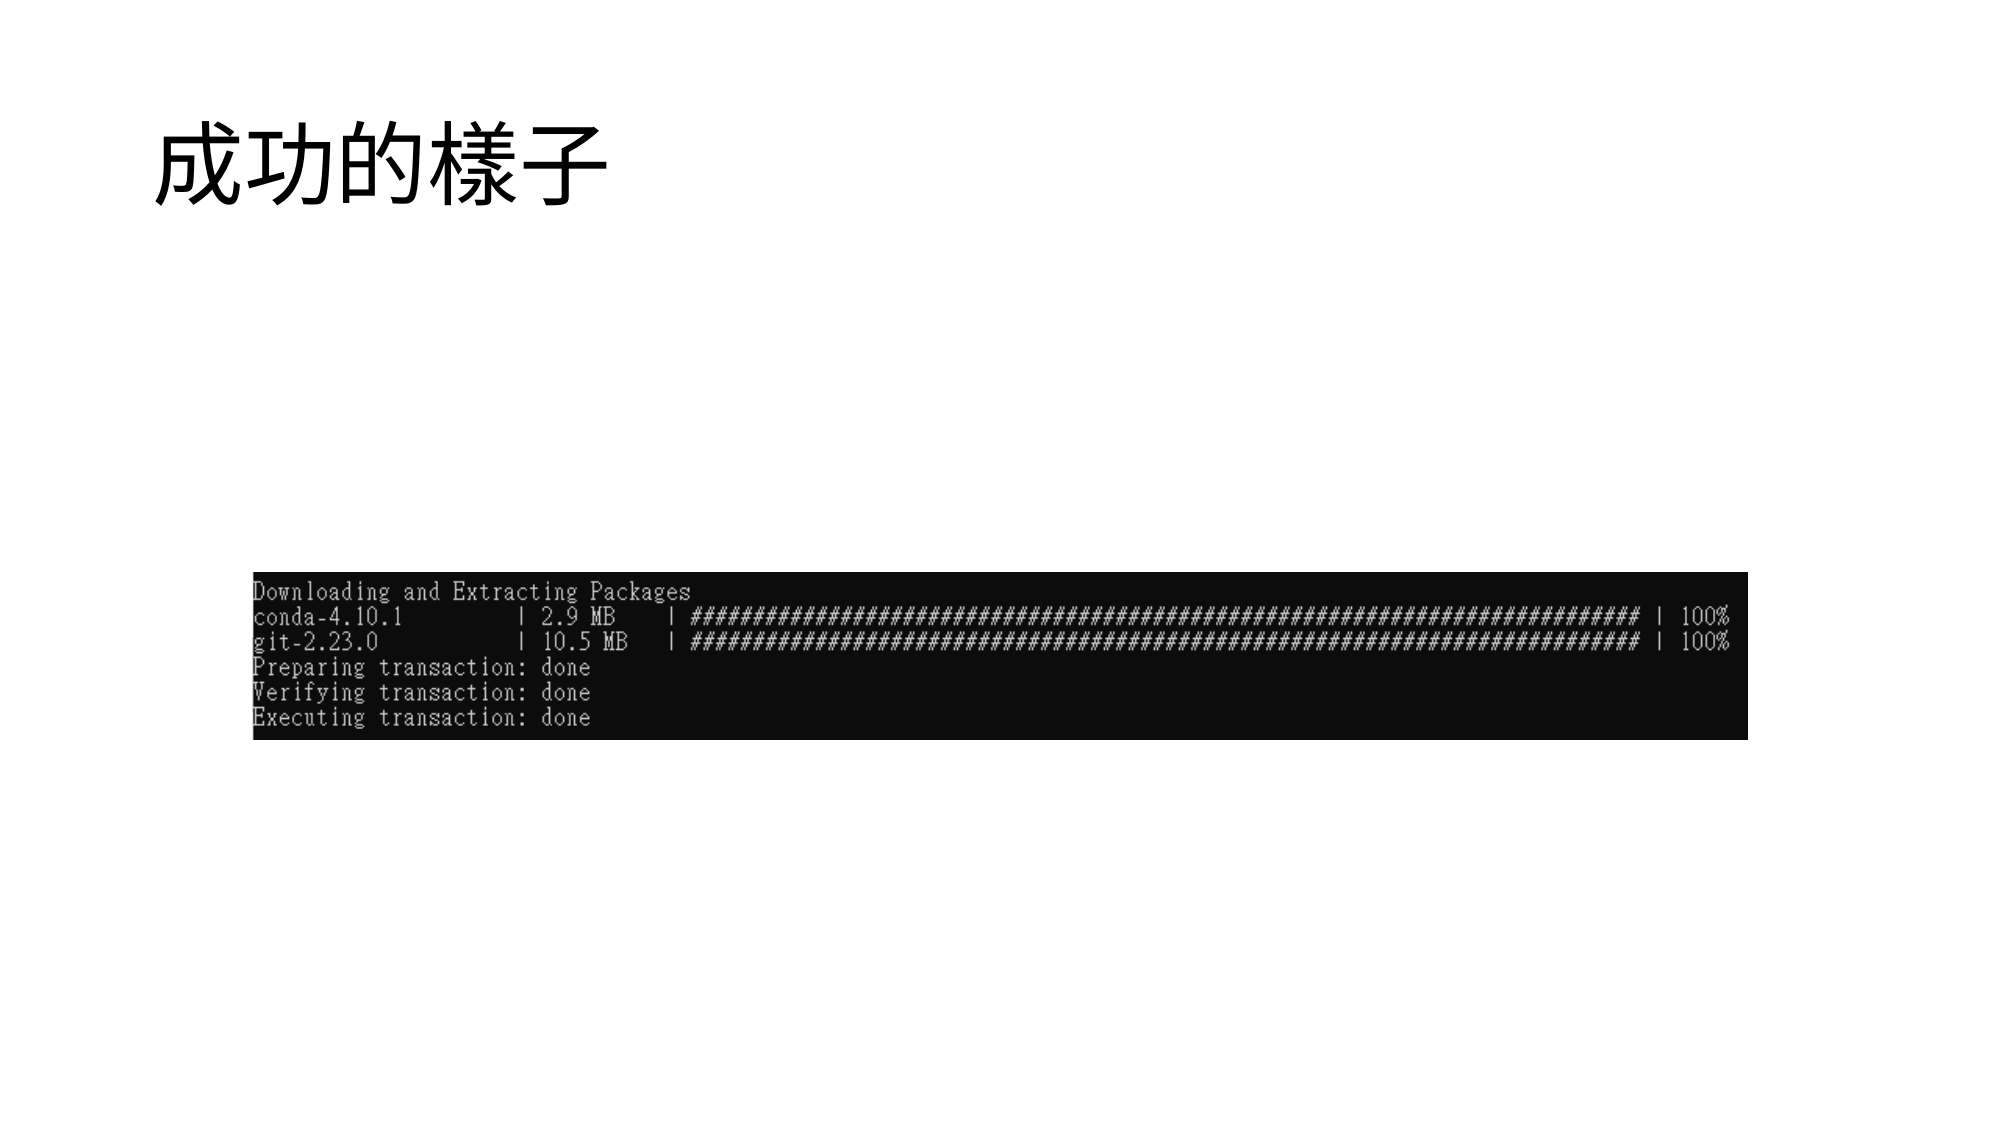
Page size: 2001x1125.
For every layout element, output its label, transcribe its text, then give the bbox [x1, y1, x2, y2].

title 成功的樣子 [137, 59, 1863, 278]
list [252, 572, 1748, 740]
